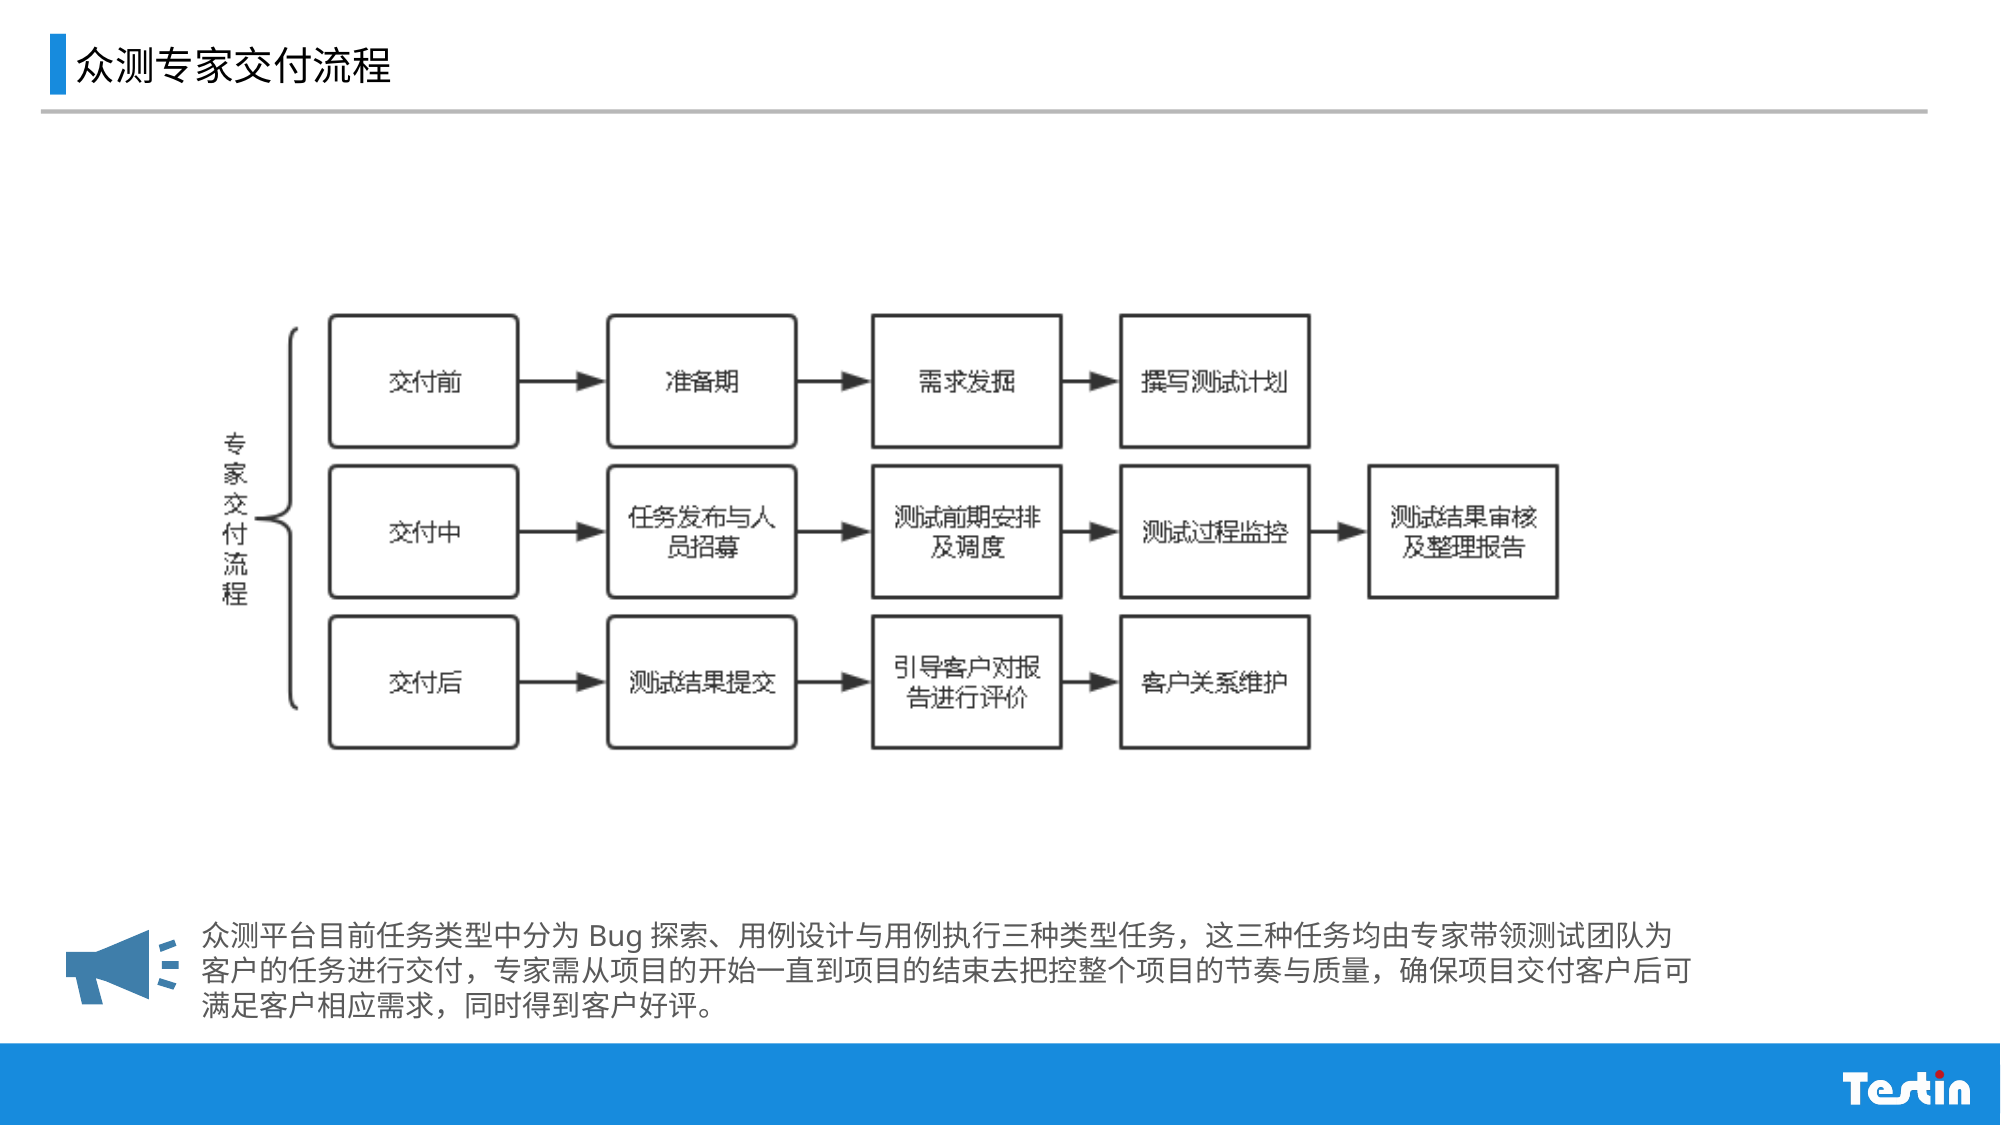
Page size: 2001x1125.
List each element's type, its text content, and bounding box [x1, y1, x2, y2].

text_box [158, 939, 177, 952]
text_box [66, 929, 149, 1005]
text_box 众测专家交付流程 [71, 36, 397, 93]
text_box [0, 1064, 2000, 1114]
picture [1843, 1069, 1970, 1105]
text_box [157, 978, 177, 990]
text_box [161, 961, 179, 969]
picture [178, 269, 1629, 785]
text_box [50, 33, 66, 95]
text_box 众测平台目前任务类型中分为Bug探索、用例设计与用例执行三种类型任务，这三种任务均由专家带领测试团队为客户的任务进行交付，专家需从项目的开始一直到项目的结束去把控整个项目的节奏与质量，确保项目交付客户后可满足客户相应需求，同时得到客户好评。 [196, 912, 1698, 1026]
